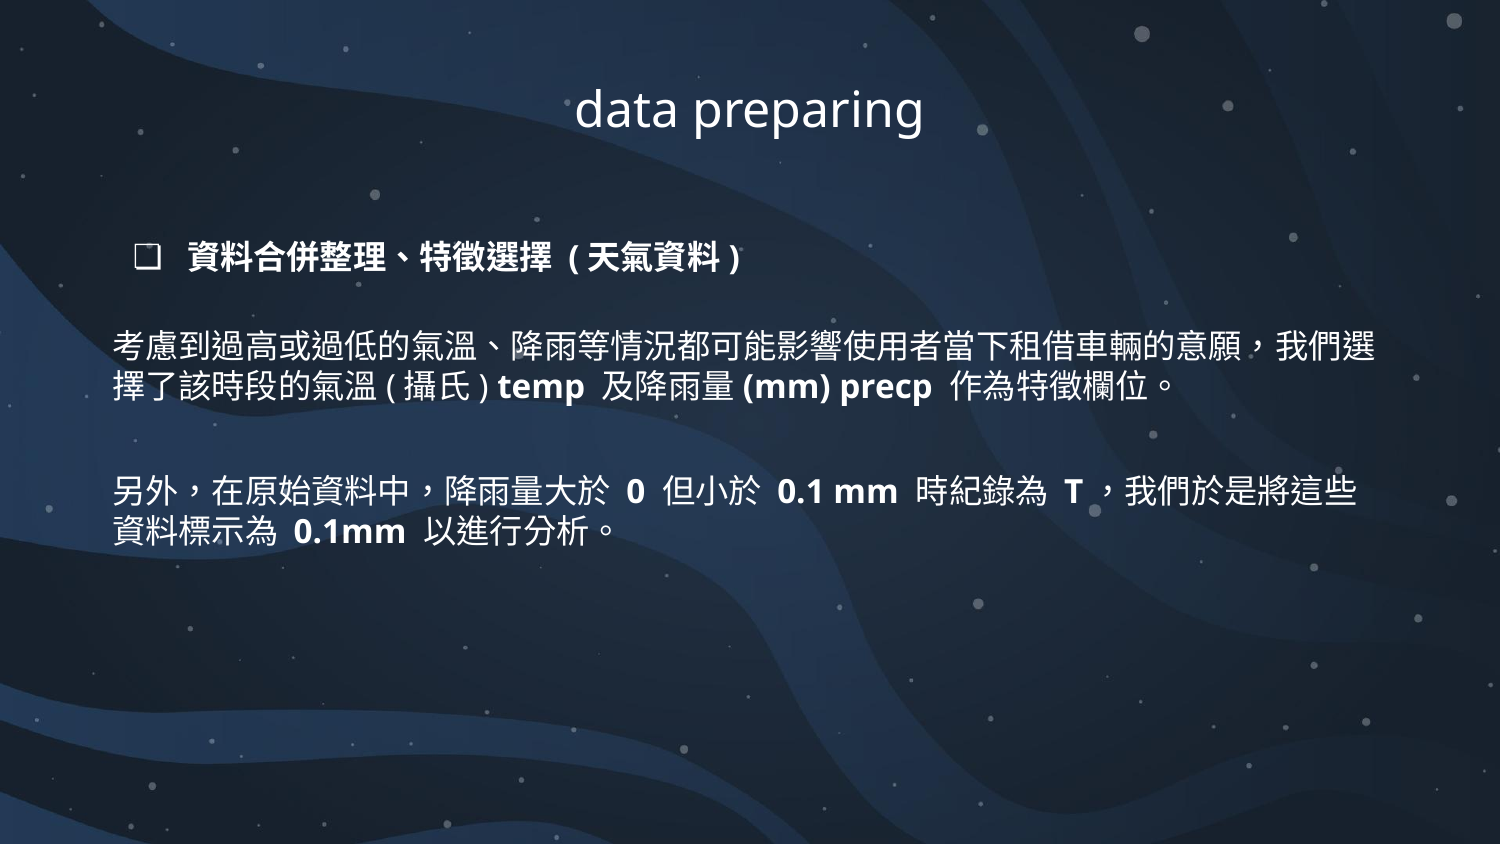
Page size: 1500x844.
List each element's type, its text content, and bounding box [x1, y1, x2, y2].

picture [0, 0, 1500, 844]
list 資料合併整理、特徵選擇 (天氣資料) 考慮到過高或過低的氣溫、降雨等情況都可能影響使用者當下租借車輛的意願，我們選擇了該時段的氣溫(攝氏) temp 及降雨量(mm) precp 作為特徵欄位。 另外，在原始資料中，降雨量大於 0 但小於 0.1 mm 時紀錄為 T，我們於是將這些資料標示為 0.1mm 以進行分析。 [97, 220, 1403, 653]
title data preparing [51, 62, 1449, 157]
